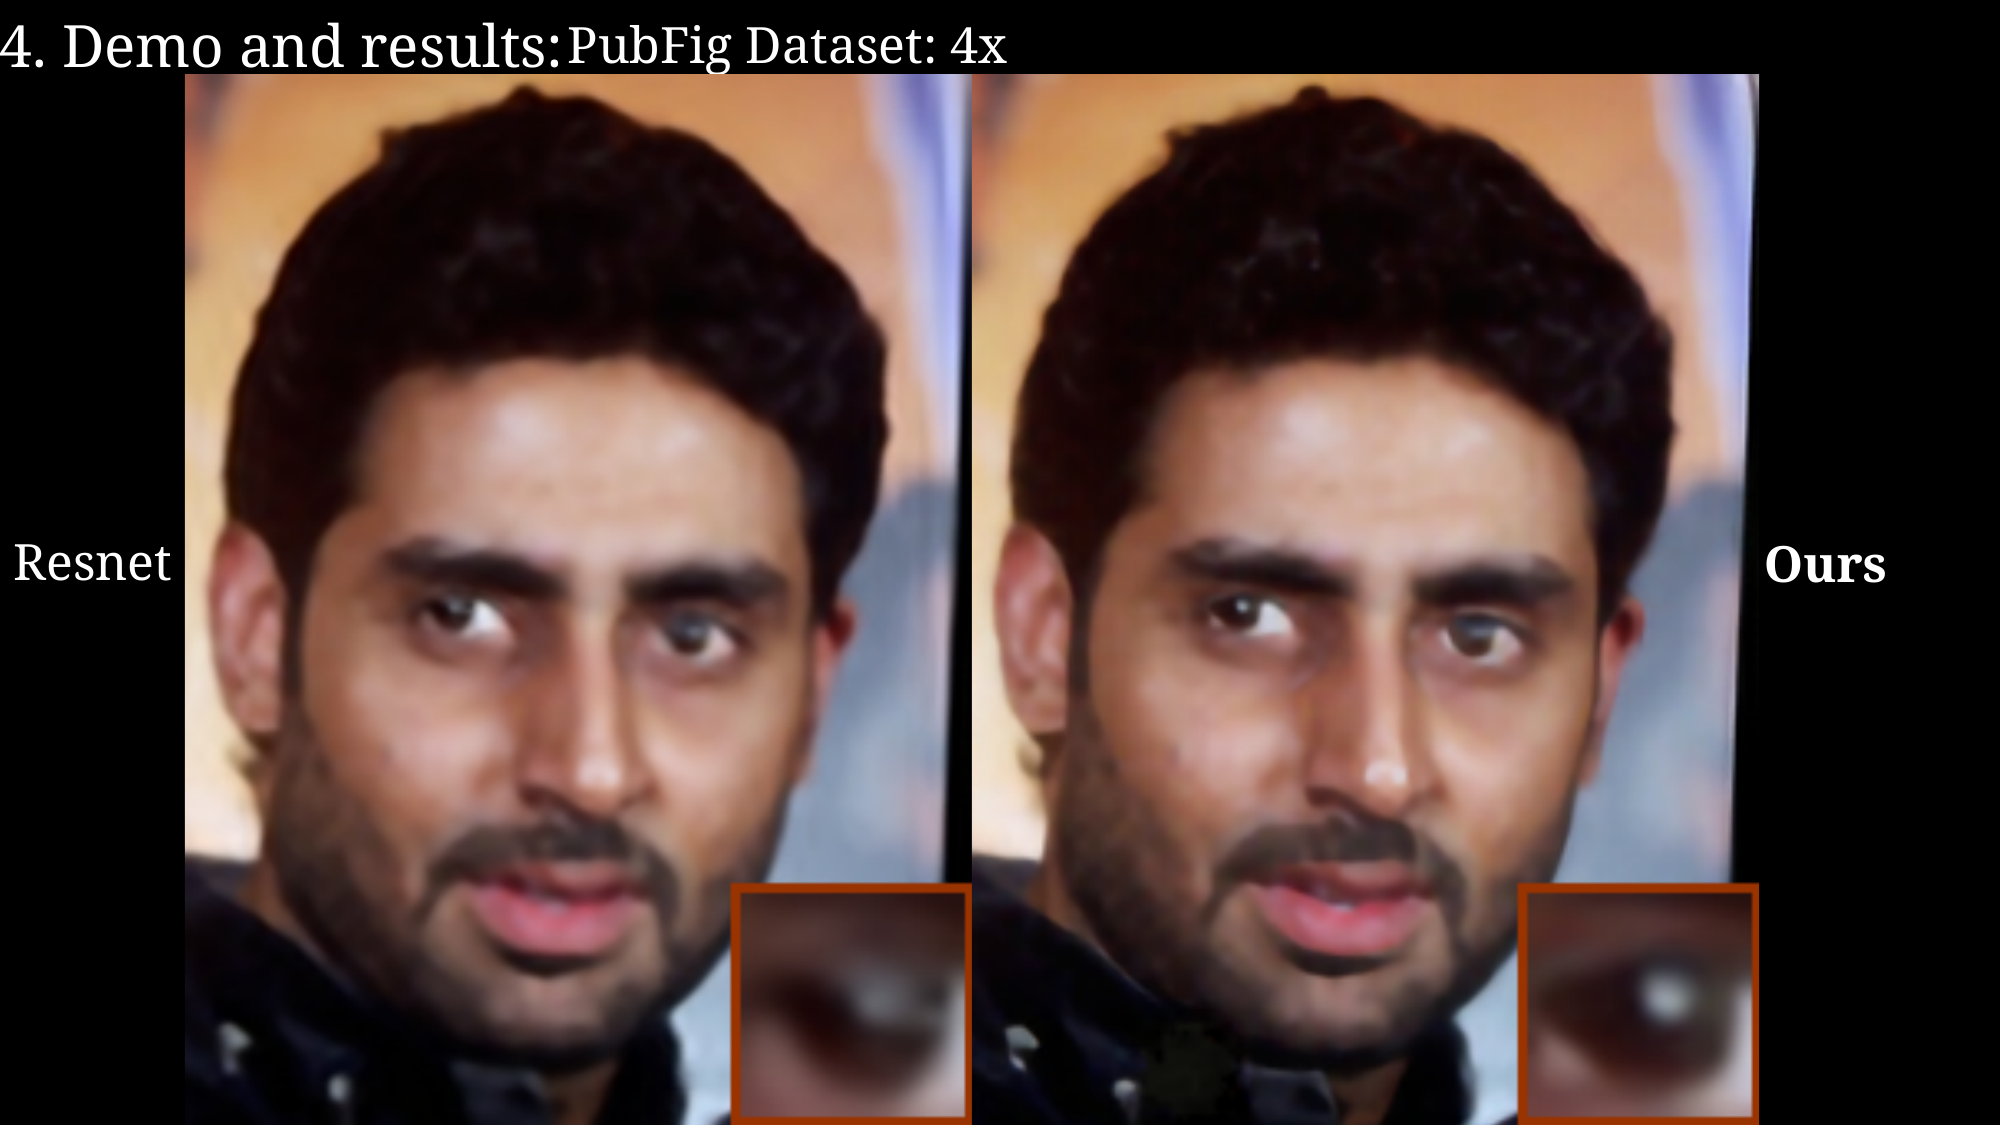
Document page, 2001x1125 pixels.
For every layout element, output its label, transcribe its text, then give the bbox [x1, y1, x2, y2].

text_box 4. Demo and results: [0, 1, 579, 87]
text_box PubFig Dataset: 4x [553, 6, 1023, 74]
text_box Resnet [0, 523, 184, 599]
picture [184, 74, 1759, 1125]
text_box Ours [1760, 525, 1915, 601]
